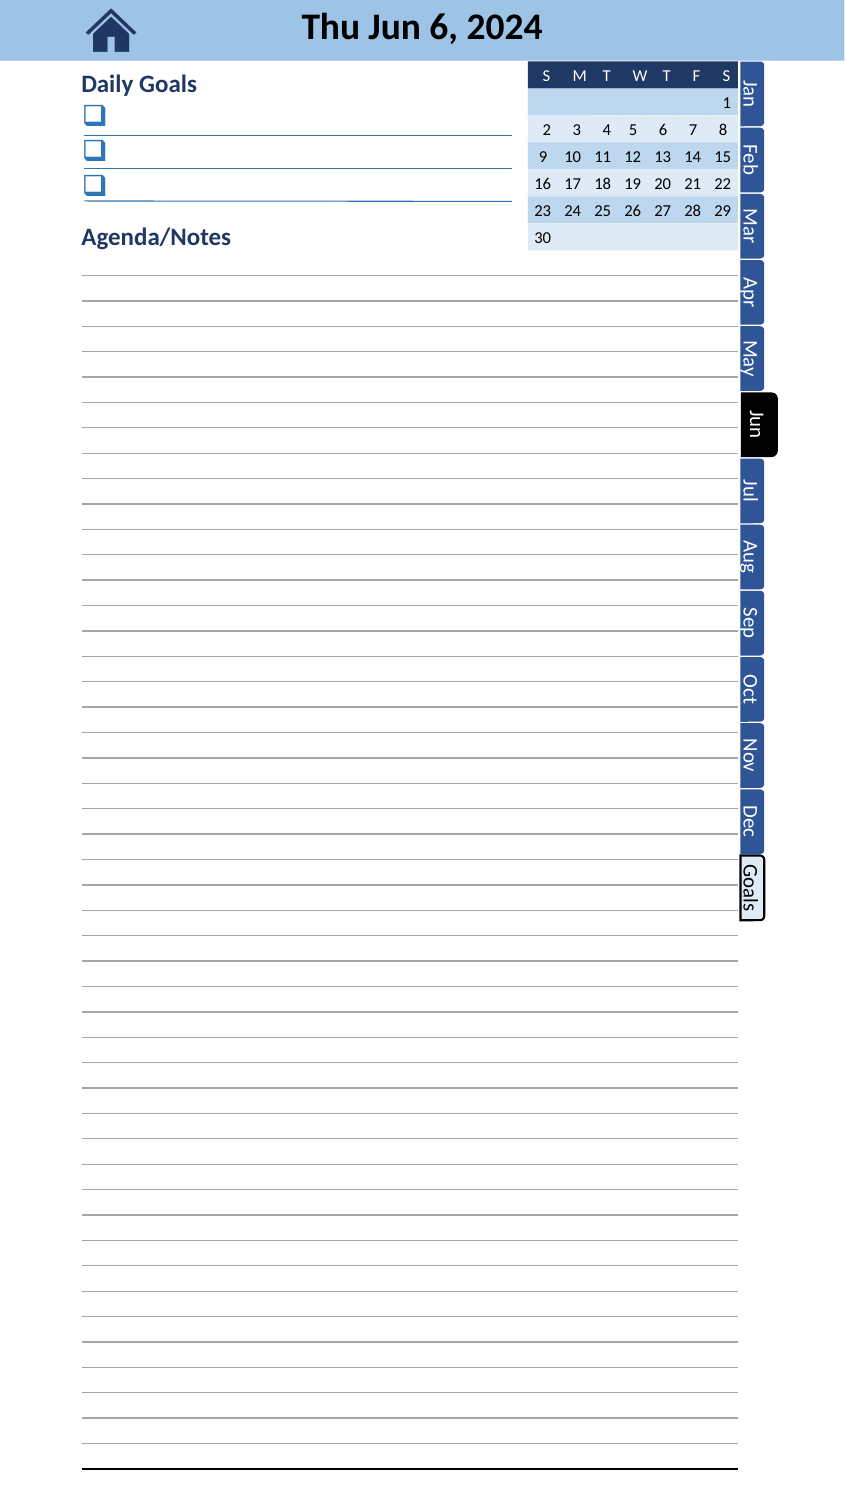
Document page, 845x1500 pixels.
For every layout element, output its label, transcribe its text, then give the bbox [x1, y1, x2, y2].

list Thu Jun 6, 2024 [190, 0, 655, 61]
picture [82, 1, 140, 59]
